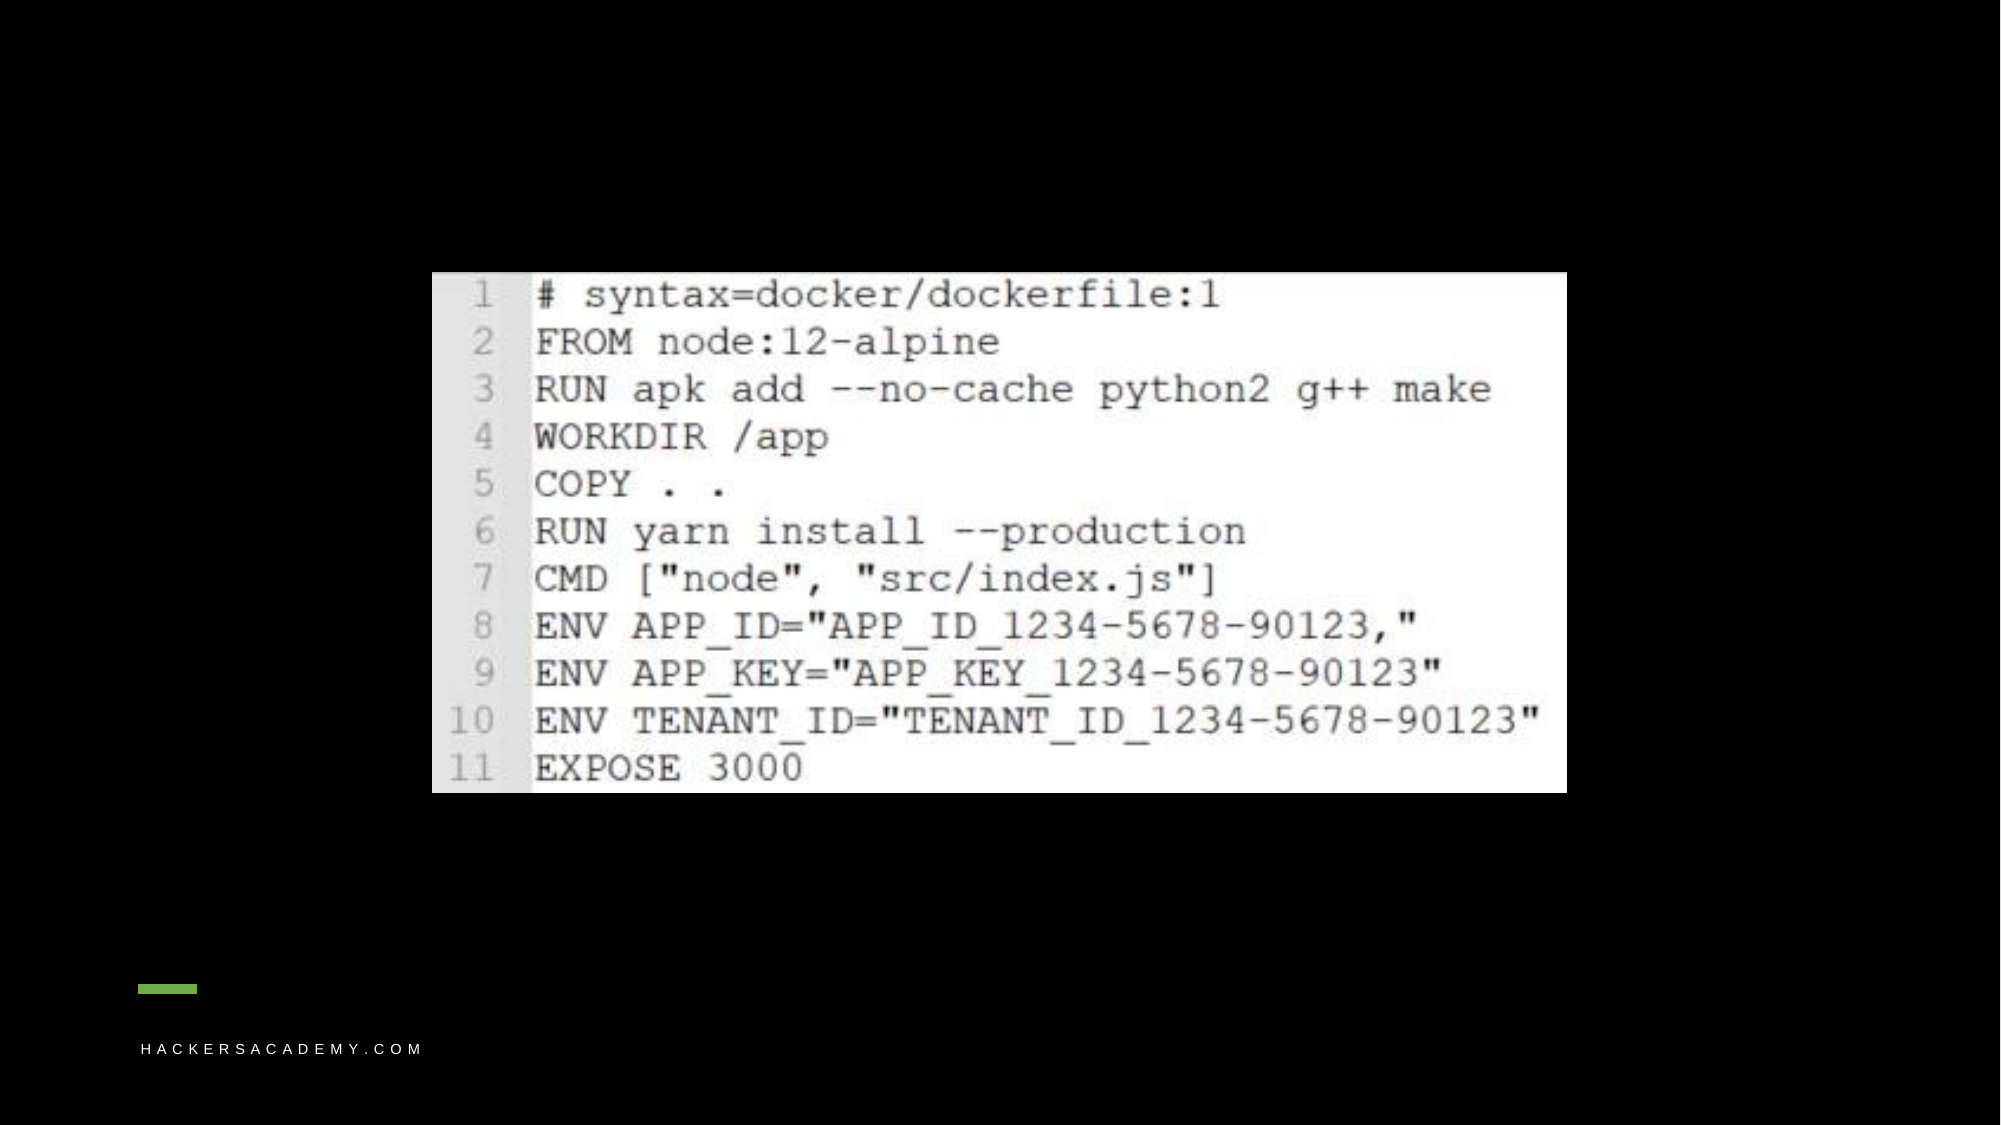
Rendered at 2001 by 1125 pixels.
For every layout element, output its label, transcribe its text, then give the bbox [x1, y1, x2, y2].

text_box H A C K E R S A C A D E M Y . C O M [138, 1038, 426, 1058]
picture [432, 272, 1568, 793]
